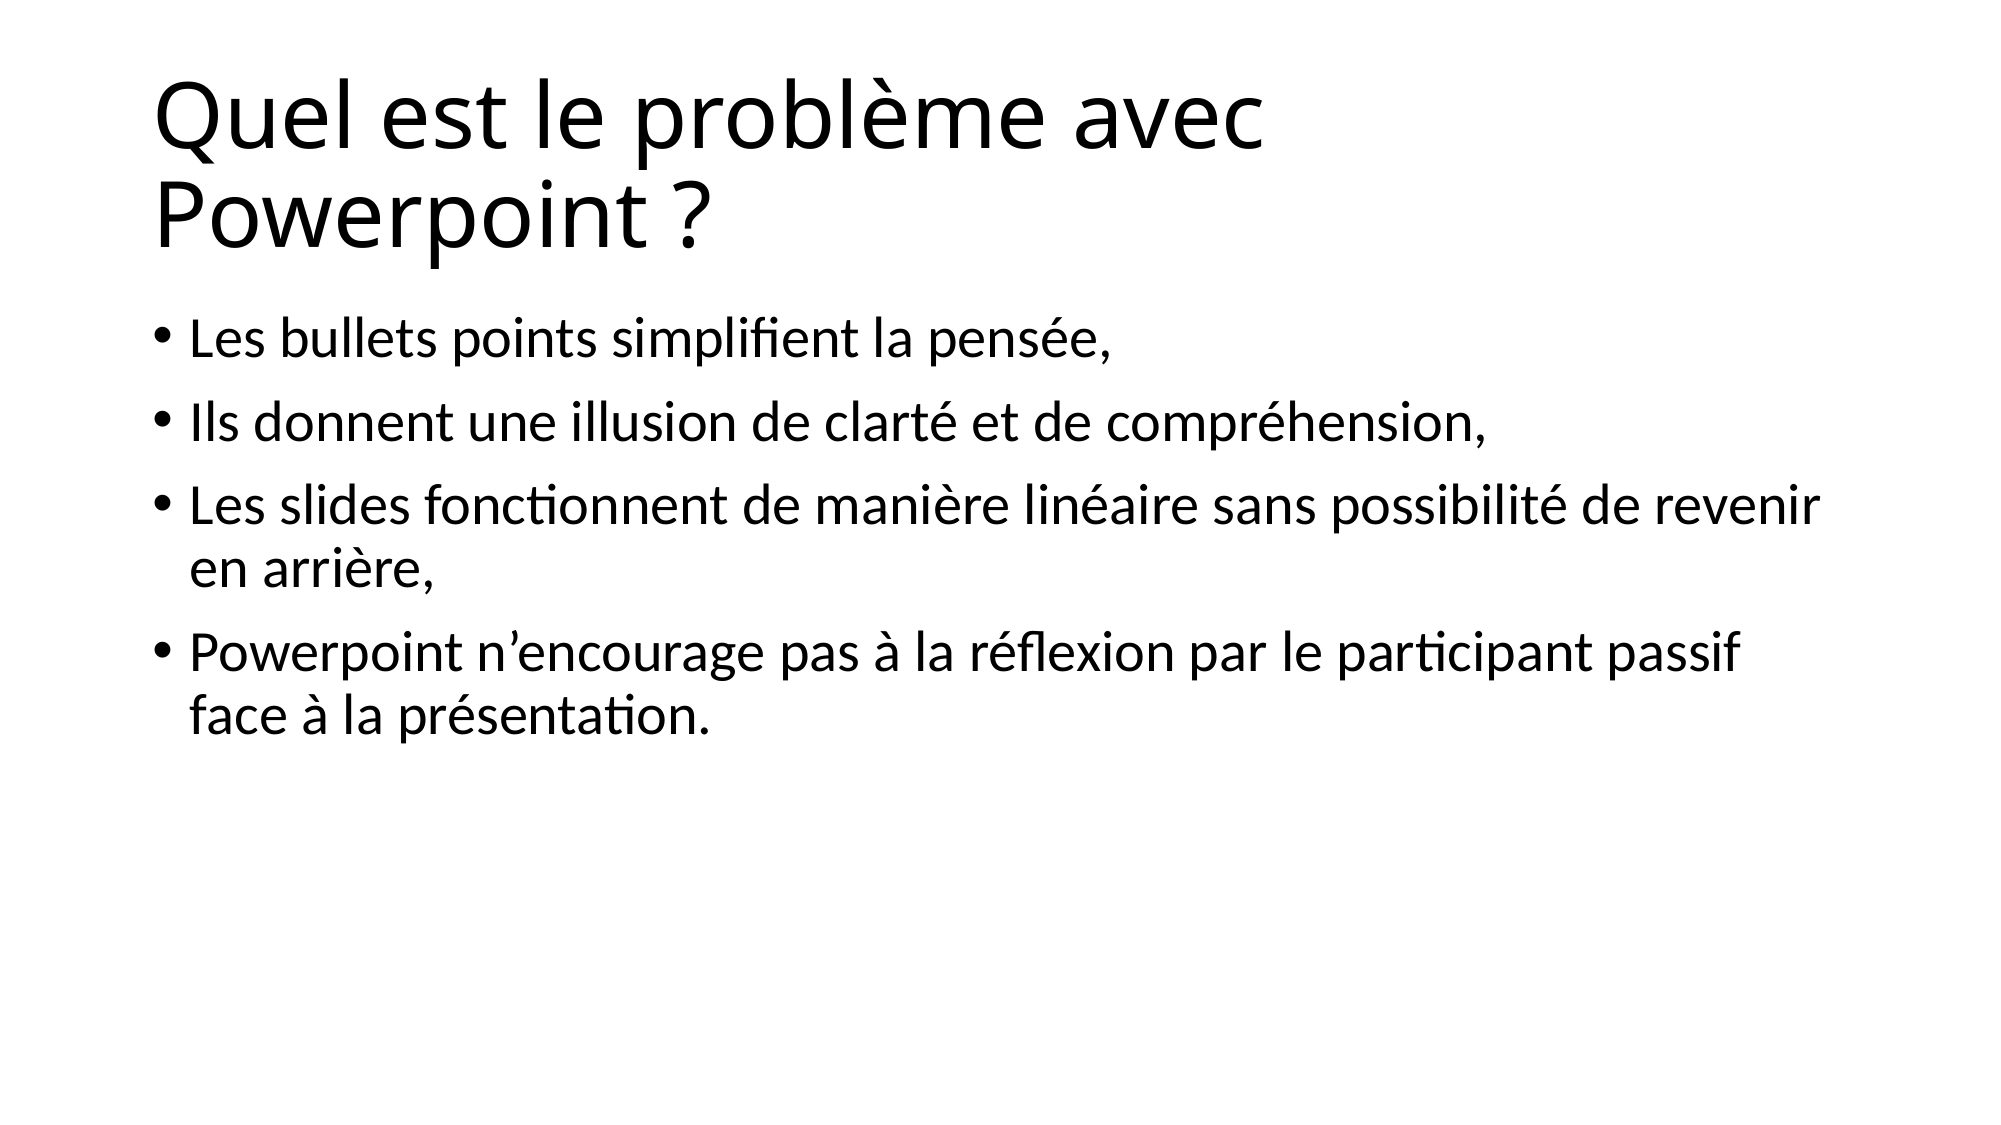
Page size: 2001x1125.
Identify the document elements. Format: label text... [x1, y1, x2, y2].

list Les bullets points simplifient la pensée, Ils donnent une illusion de clarté et de compréhension, Les slides fonctionnent de manière linéaire sans possibilité de revenir en arrière, Powerpoint n’encourage pas à la réflexion par le participant passif face à la présentation. [137, 299, 1863, 1014]
title Quel est le problème avec Powerpoint ? [137, 59, 1863, 278]
